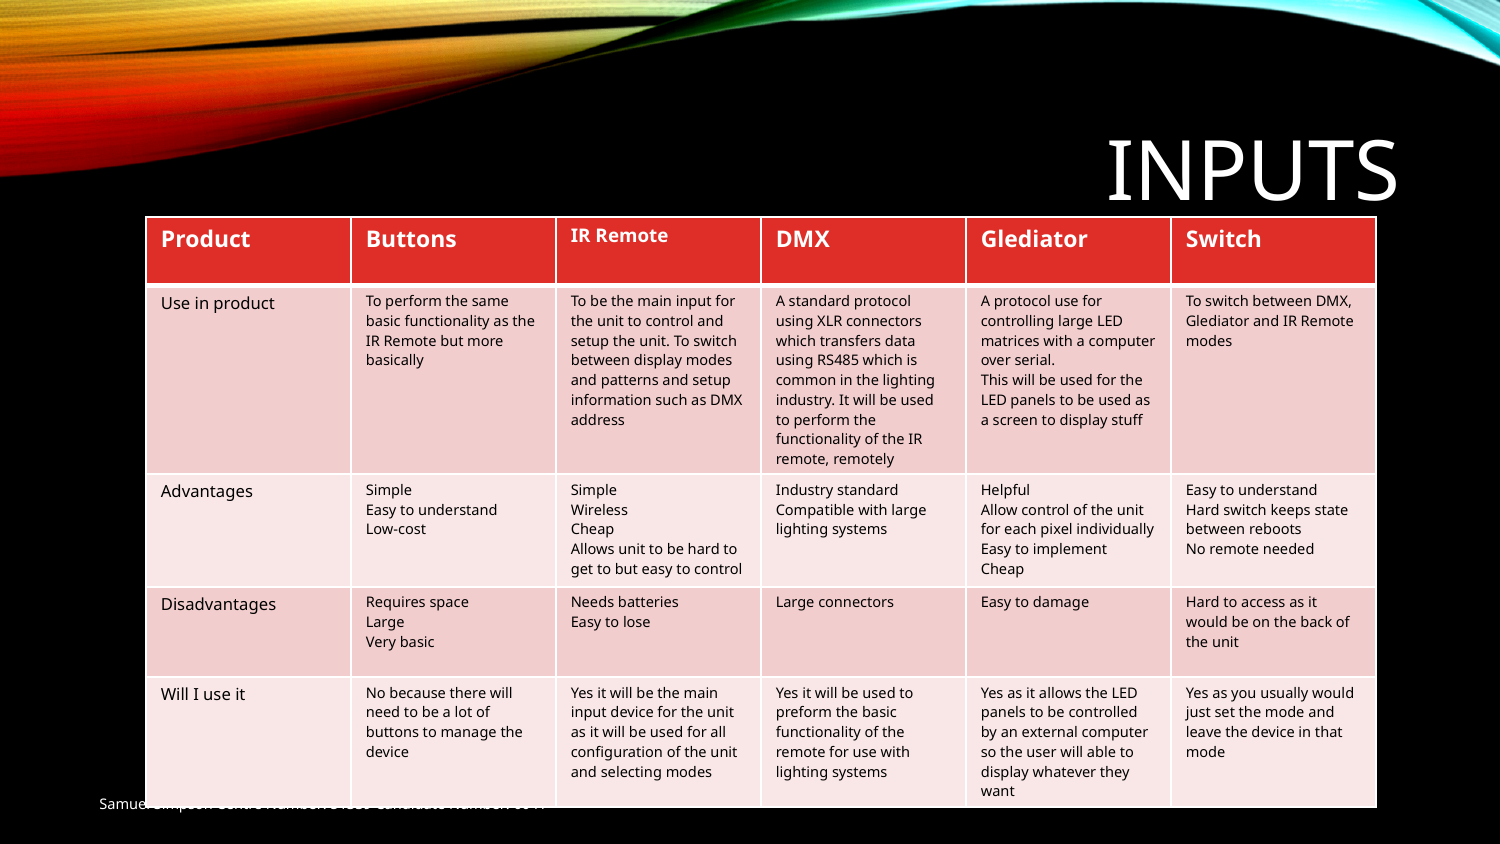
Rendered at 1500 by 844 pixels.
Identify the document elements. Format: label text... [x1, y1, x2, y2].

table_cell Use in product [147, 288, 350, 473]
table_cell Needs batteries Easy to lose [557, 588, 760, 676]
table_header Buttons [352, 218, 555, 283]
table_cell To switch between DMX, Glediator and IR Remote modes [1172, 288, 1375, 473]
table_header IR Remote [557, 218, 760, 283]
table_header Glediator [967, 218, 1170, 283]
table_header DMX [762, 218, 965, 283]
table_cell Large connectors [762, 588, 965, 676]
footer Samuel Simpson Centre Number: 51339 Candidate Number: 6041 [84, 781, 1041, 827]
table_cell Industry standard Compatible with large lighting systems [762, 475, 965, 586]
table_cell Simple Easy to understand Low-cost [352, 475, 555, 586]
table_cell No because there will need to be a lot of buttons to manage the device [352, 678, 555, 781]
table_cell Helpful Allow control of the unit for each pixel individually Easy to implement Cheap [967, 475, 1170, 586]
table_cell Disadvantages [147, 588, 350, 676]
table_cell Requires space Large Very basic [352, 588, 555, 676]
table_cell A protocol use for controlling large LED matrices with a computer over serial. This will be used for the LED panels to be used as a screen to display stuff [967, 288, 1170, 473]
table_cell Advantages [147, 475, 350, 586]
table_header Product [147, 218, 350, 283]
table_cell Hard to access as it would be on the back of the unit [1172, 588, 1375, 676]
picture [0, 0, 1500, 178]
table_cell To be the main input for the unit to control and setup the unit. To switch between display modes and patterns and setup information such as DMX address [557, 288, 760, 473]
table_cell Yes it will be the main input device for the unit as it will be used for all configuration of the unit and selecting modes [557, 678, 760, 781]
table_cell A standard protocol using XLR connectors which transfers data using RS485 which is common in the lighting industry. It will be used to perform the functionality of the IR remote, remotely [762, 288, 965, 473]
table_cell To perform the same basic functionality as the IR Remote but more basically [352, 288, 555, 473]
table_cell Will I use it [147, 678, 350, 781]
table_cell Yes as it allows the LED panels to be controlled by an external computer so the user will able to display whatever they want [967, 678, 1170, 806]
table_cell Easy to damage [967, 588, 1170, 676]
table_cell Yes it will be used to preform the basic functionality of the remote for use with lighting systems [762, 678, 965, 781]
table_cell Easy to understand Hard switch keeps state between reboots No remote needed [1172, 475, 1375, 586]
table_header Switch [1172, 218, 1375, 283]
table_cell Yes as you usually would just set the mode and leave the device in that mode [1172, 678, 1375, 806]
title Inputs [356, 94, 1416, 254]
table_cell Simple Wireless Cheap Allows unit to be hard to get to but easy to control [557, 475, 760, 586]
